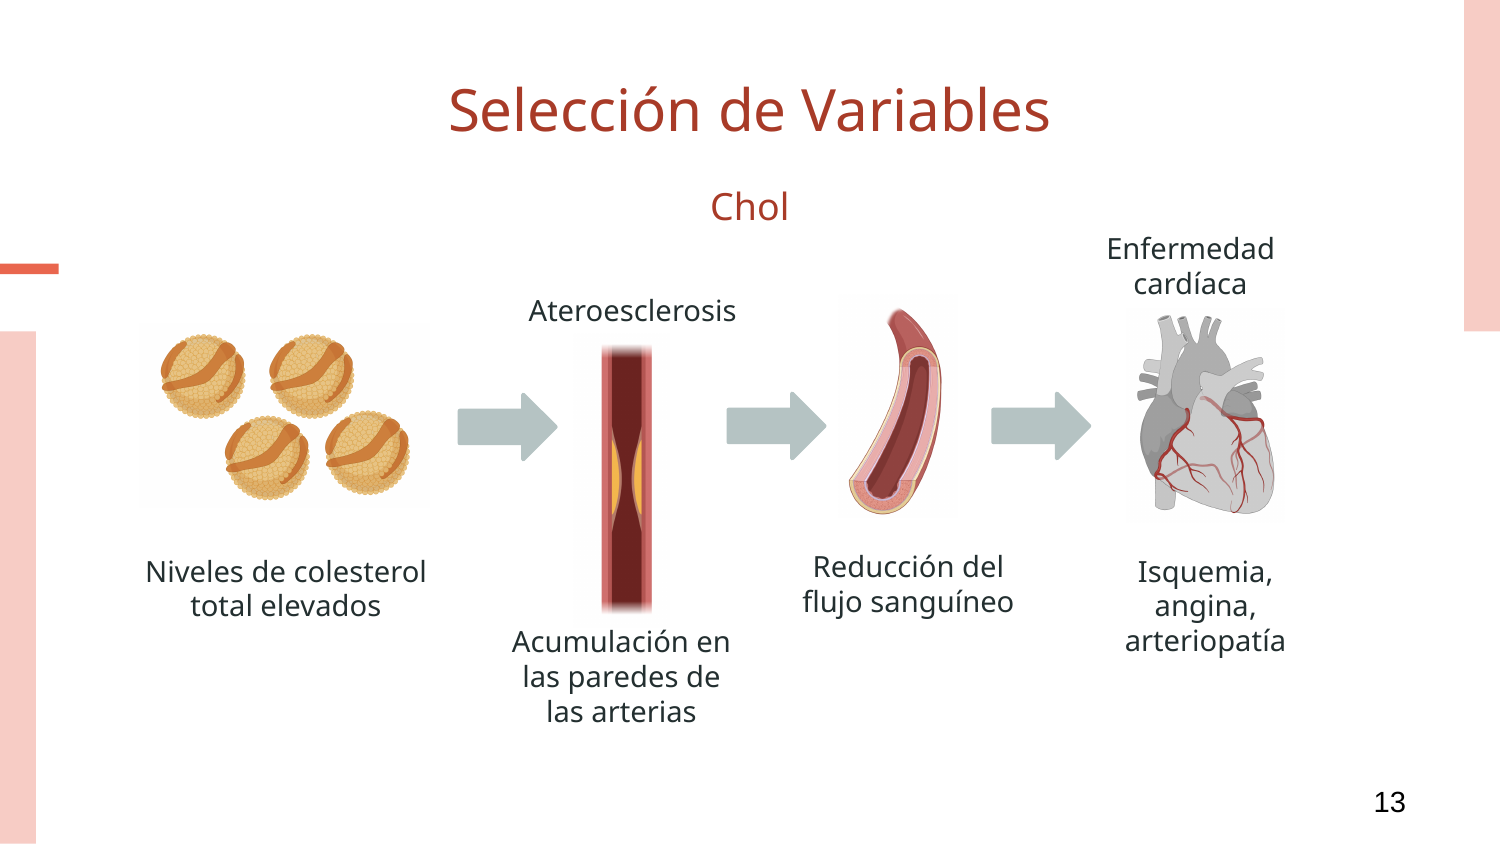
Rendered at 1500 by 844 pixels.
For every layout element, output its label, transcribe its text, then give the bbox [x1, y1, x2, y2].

picture [139, 323, 431, 508]
picture [474, 371, 769, 608]
text_box Isquemia, angina, arteriopatía [1073, 537, 1338, 632]
picture [1126, 308, 1285, 523]
text_box Enfermedad cardíaca [1058, 214, 1323, 309]
picture [786, 295, 1011, 518]
text_box Reducción del flujo sanguíneo [776, 533, 1041, 628]
text_box [726, 407, 781, 445]
text_box 13 [1358, 775, 1500, 826]
text_box [1016, 391, 1092, 461]
text_box [457, 392, 558, 446]
text_box Acumulación en las paredes de las arterias [489, 608, 754, 703]
text_box Ateroesclerosis [500, 276, 765, 371]
text_box Niveles de colesterol total elevados [124, 537, 448, 632]
text_box Chol [653, 155, 847, 243]
title Selección de Variables [124, 61, 1376, 156]
